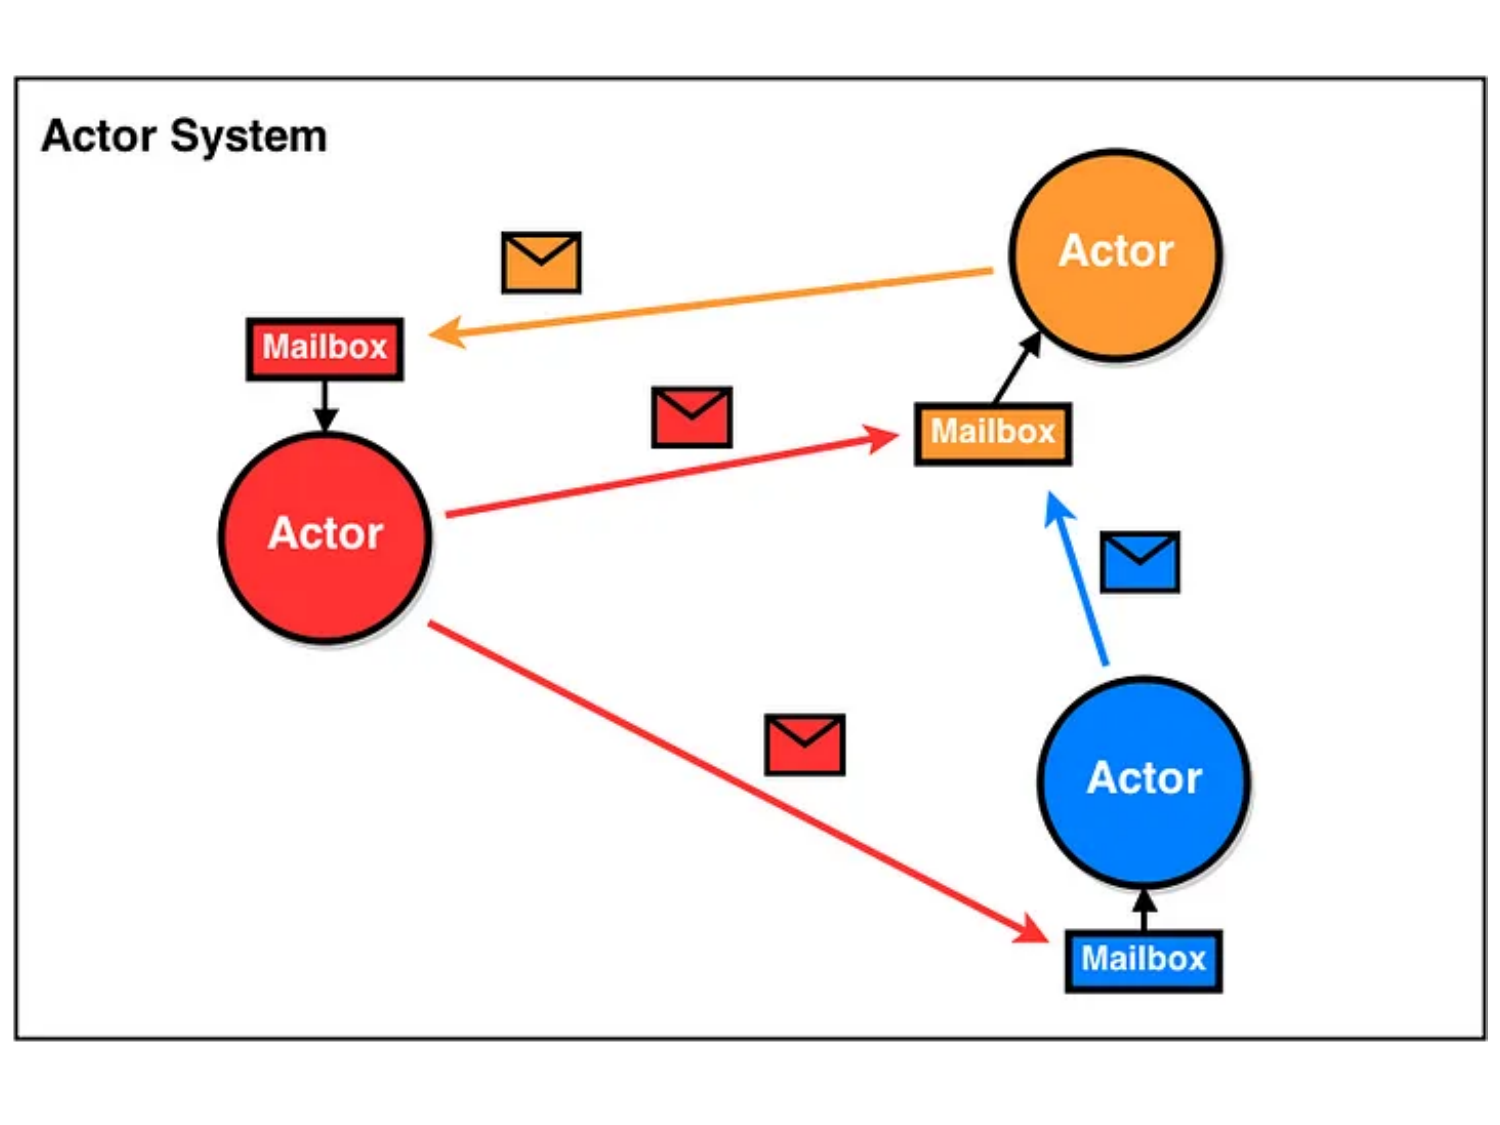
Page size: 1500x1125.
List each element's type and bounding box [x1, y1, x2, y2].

picture [12, 74, 1488, 1049]
